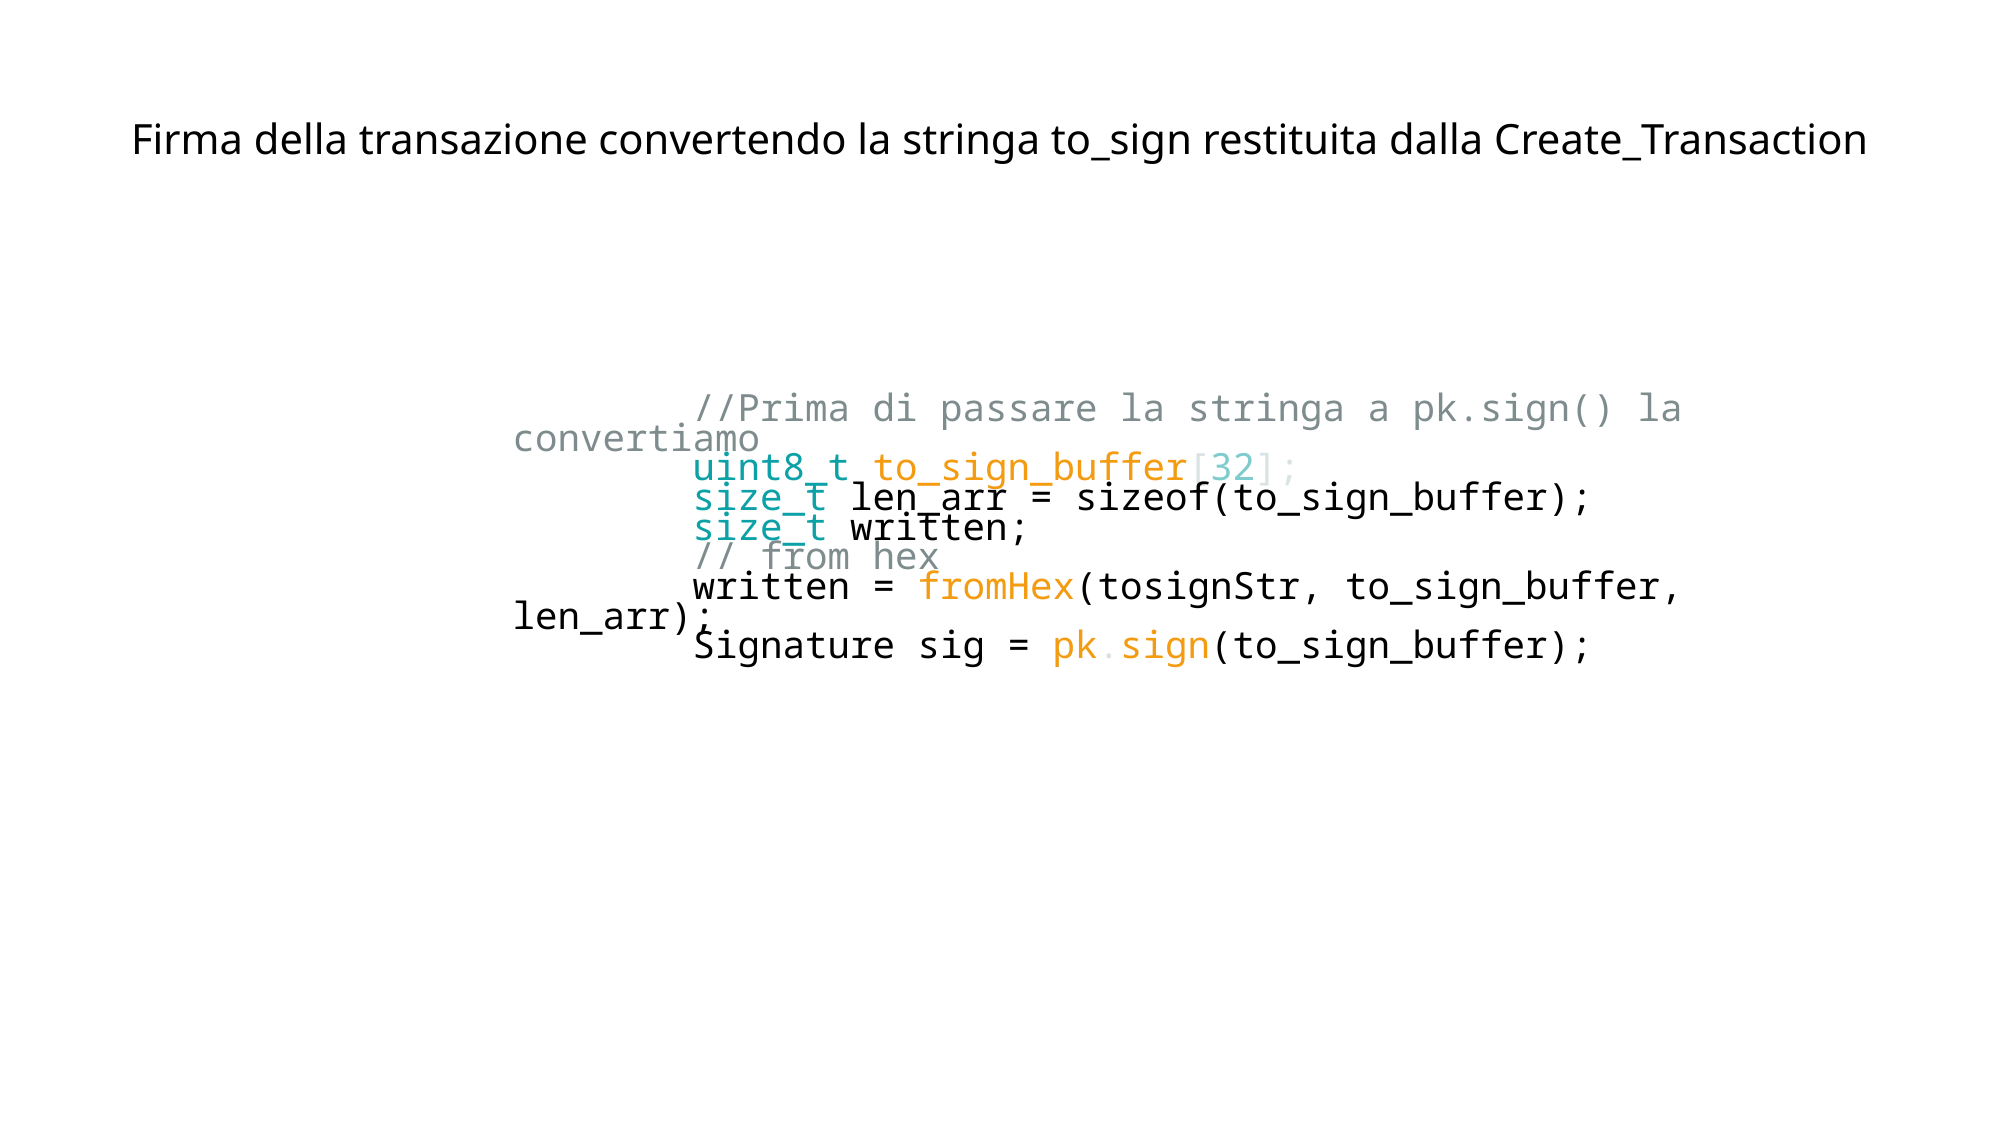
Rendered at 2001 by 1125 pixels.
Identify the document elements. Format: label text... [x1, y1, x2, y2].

text_box Firma della transazione convertendo la stringa to_sign restituita dalla Create_Transaction [116, 105, 1884, 171]
text_box //Prima di passare la stringa a pk.sign() la convertiamo uint8_t to_sign_buffer[32]; size_t len_arr = sizeof(to_sign_buffer); size_t written; // from hex written = fromHex(tosignStr, to_sign_buffer, len_arr); Signature sig = pk.sign(to_sign_buffer); [497, 391, 1870, 674]
